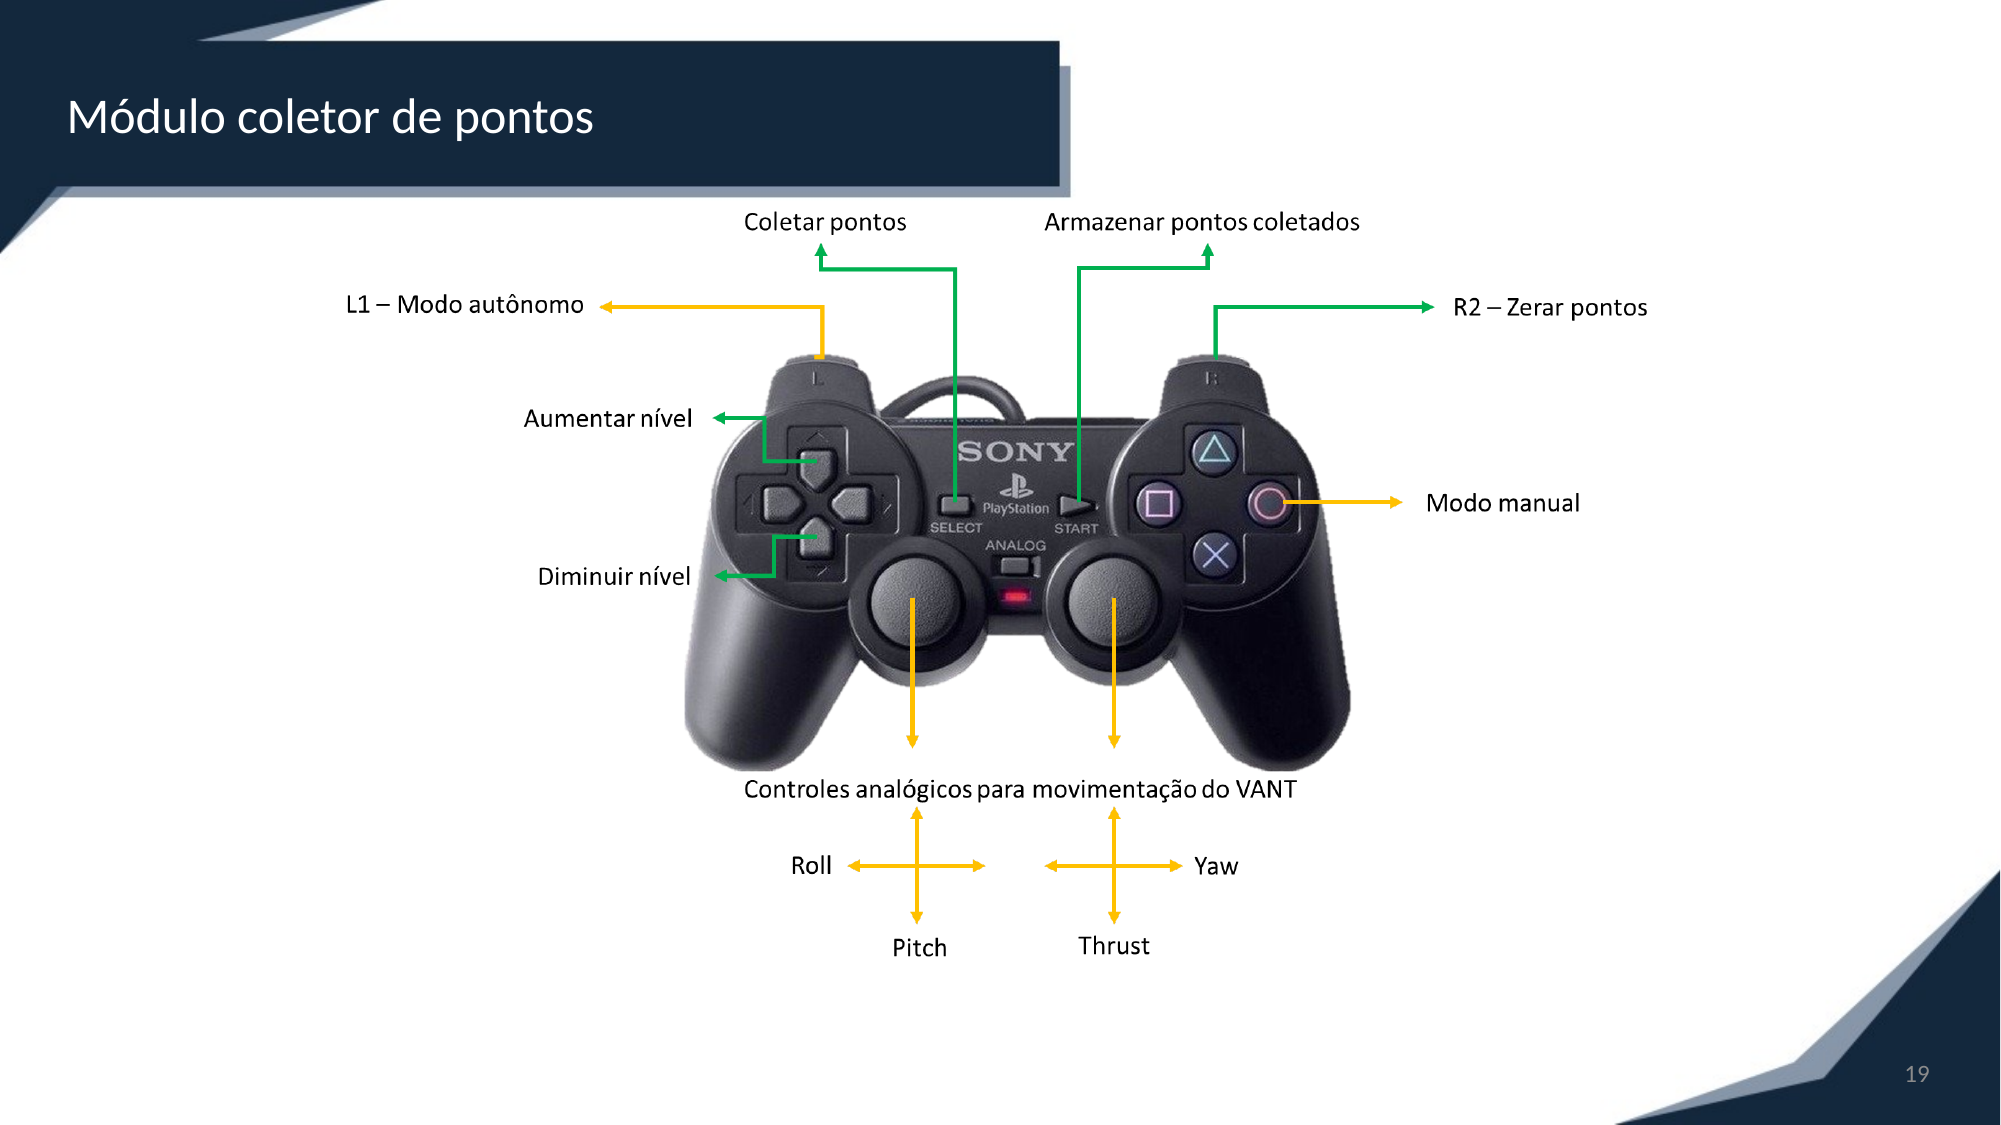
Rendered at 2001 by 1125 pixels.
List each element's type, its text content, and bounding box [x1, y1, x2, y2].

slide_number 19 [1478, 1042, 1945, 1103]
text_box Módulo coletor de pontos [19, 42, 1059, 185]
picture [0, 0, 2001, 1125]
